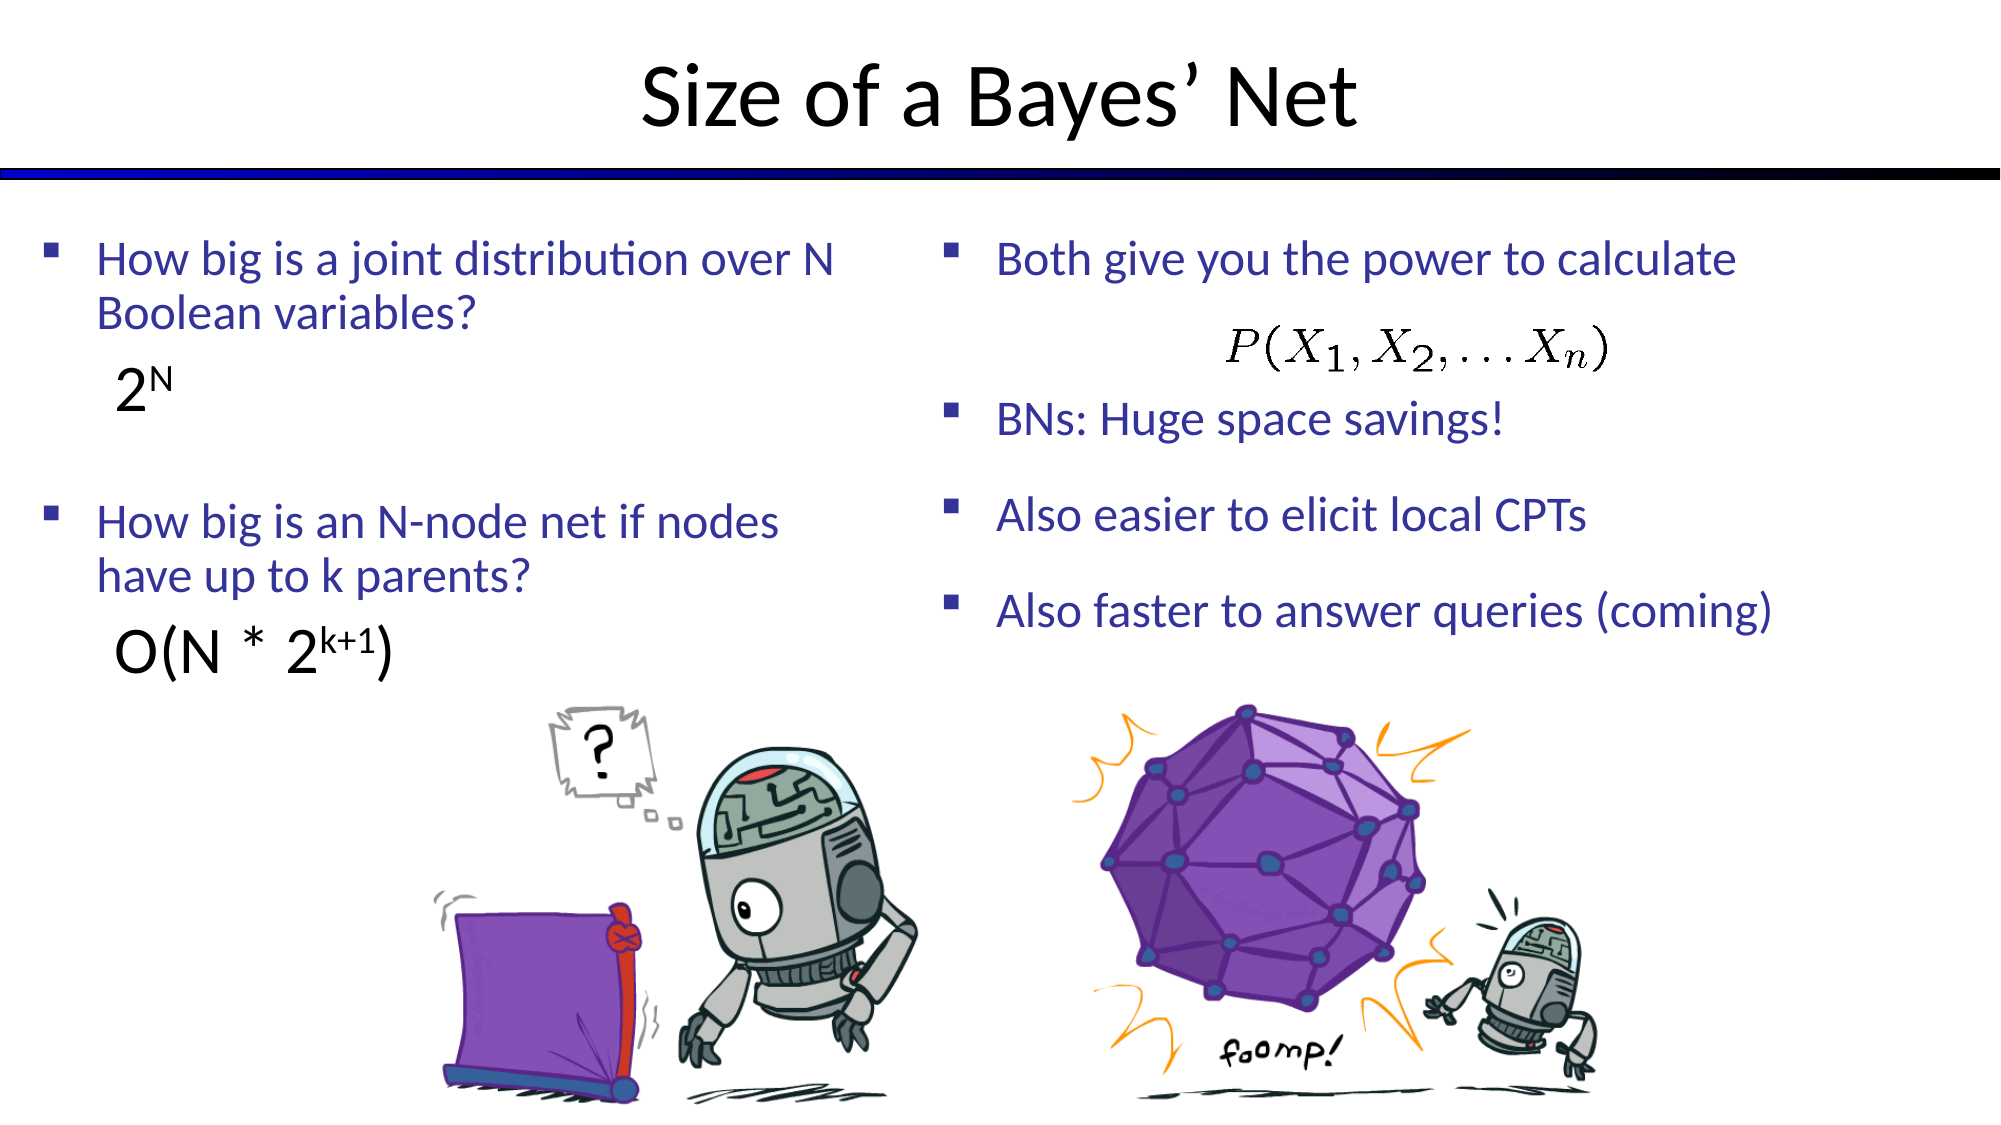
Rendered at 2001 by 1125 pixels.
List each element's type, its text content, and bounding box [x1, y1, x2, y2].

list How big is a joint distribution over N Boolean variables? 2N How big is an N-node net if nodes have up to k parents? O(N * 2k+1) [24, 224, 876, 738]
picture [399, 690, 1663, 1125]
text_box Both give you the power to calculate BNs: Huge space savings! Also easier to elicit local CPTs Also faster to answer queries (coming) [924, 224, 1975, 638]
picture [1224, 324, 1608, 372]
title Size of a Bayes’ Net [0, 0, 2000, 184]
